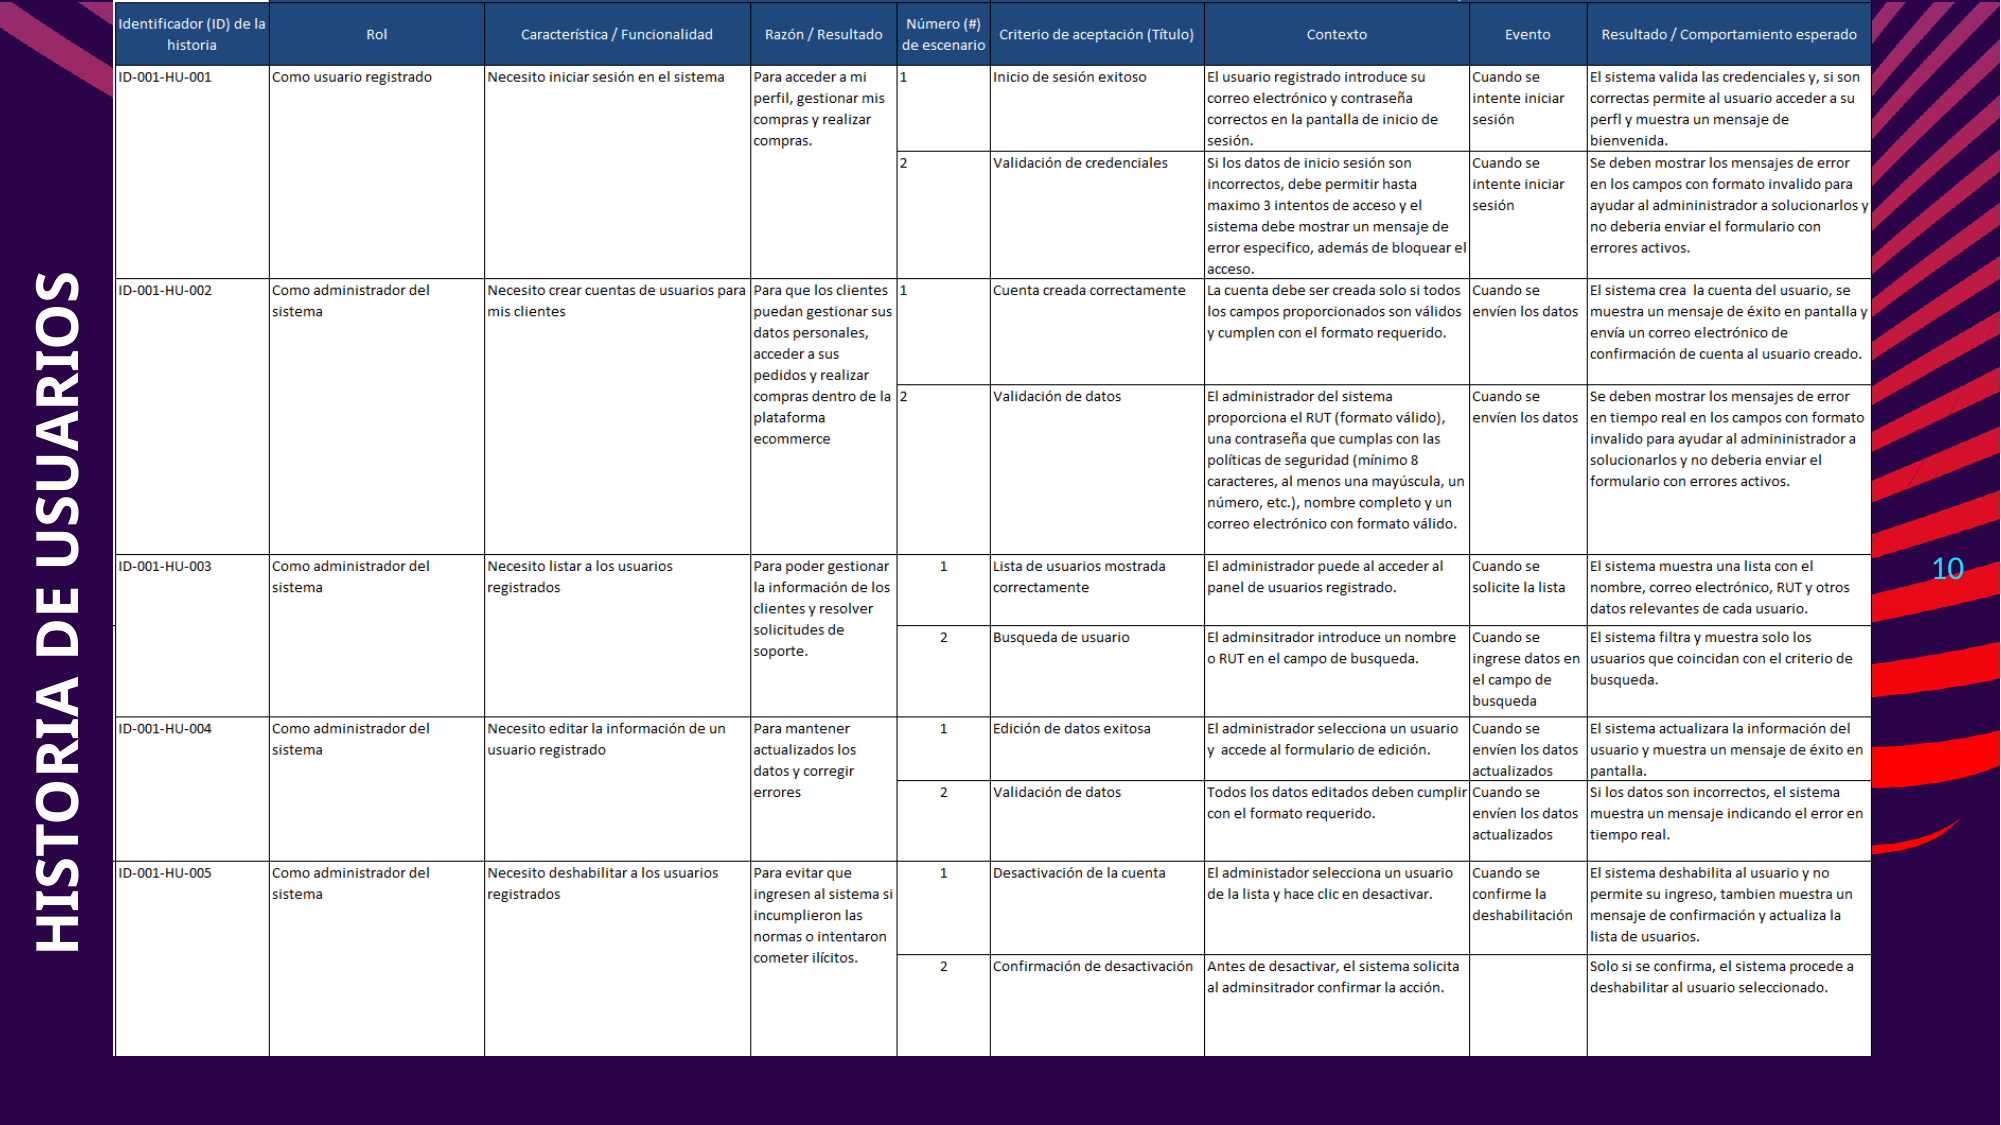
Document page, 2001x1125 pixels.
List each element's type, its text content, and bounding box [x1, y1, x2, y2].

picture [0, 0, 2000, 1125]
slide_number ‹#› [1889, 519, 1980, 615]
title HISTORIA DE USUARIOS [20, 12, 184, 1125]
